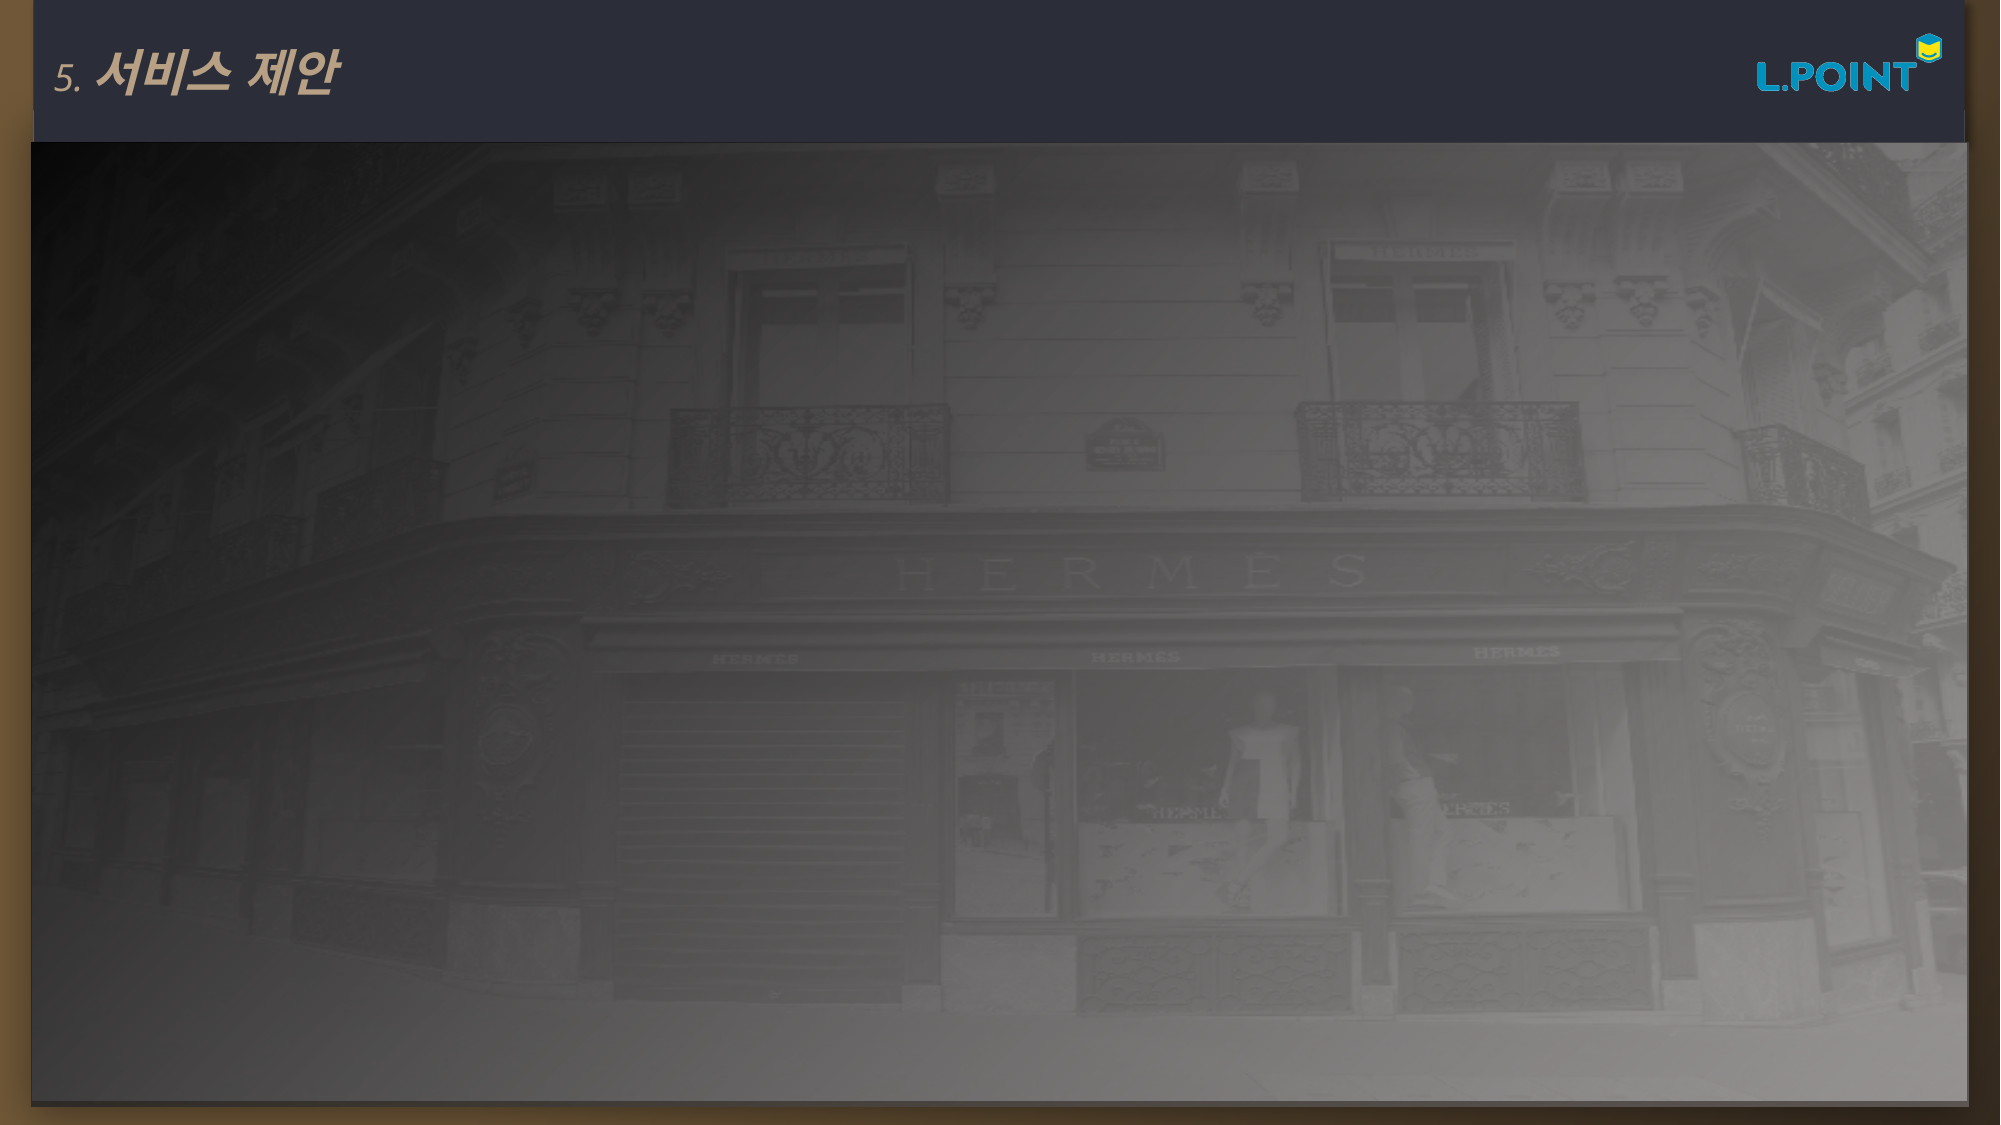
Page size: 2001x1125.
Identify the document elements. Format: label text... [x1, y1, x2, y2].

text_box [30, 142, 1969, 1108]
text_box 5.서비스 제안 [52, 0, 1089, 142]
picture [1751, 28, 1947, 97]
picture [32, 143, 1967, 1101]
